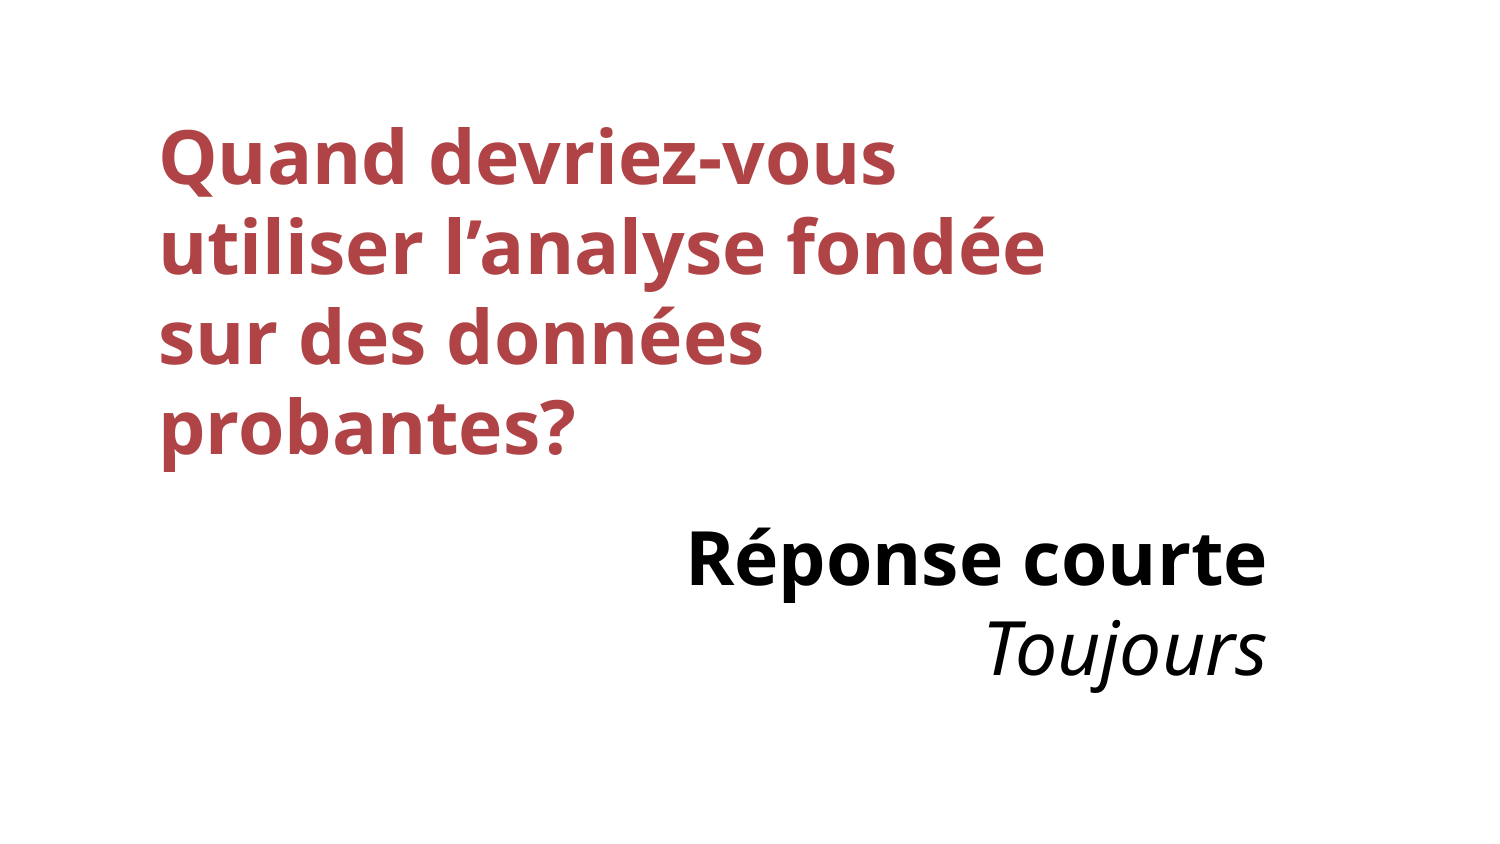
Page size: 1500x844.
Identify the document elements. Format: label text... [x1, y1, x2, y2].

title Réponse courte Toujours [568, 452, 1284, 749]
title Quand devriez-vous utiliser l’analyse fondée sur des données probantes? [143, 86, 1100, 493]
